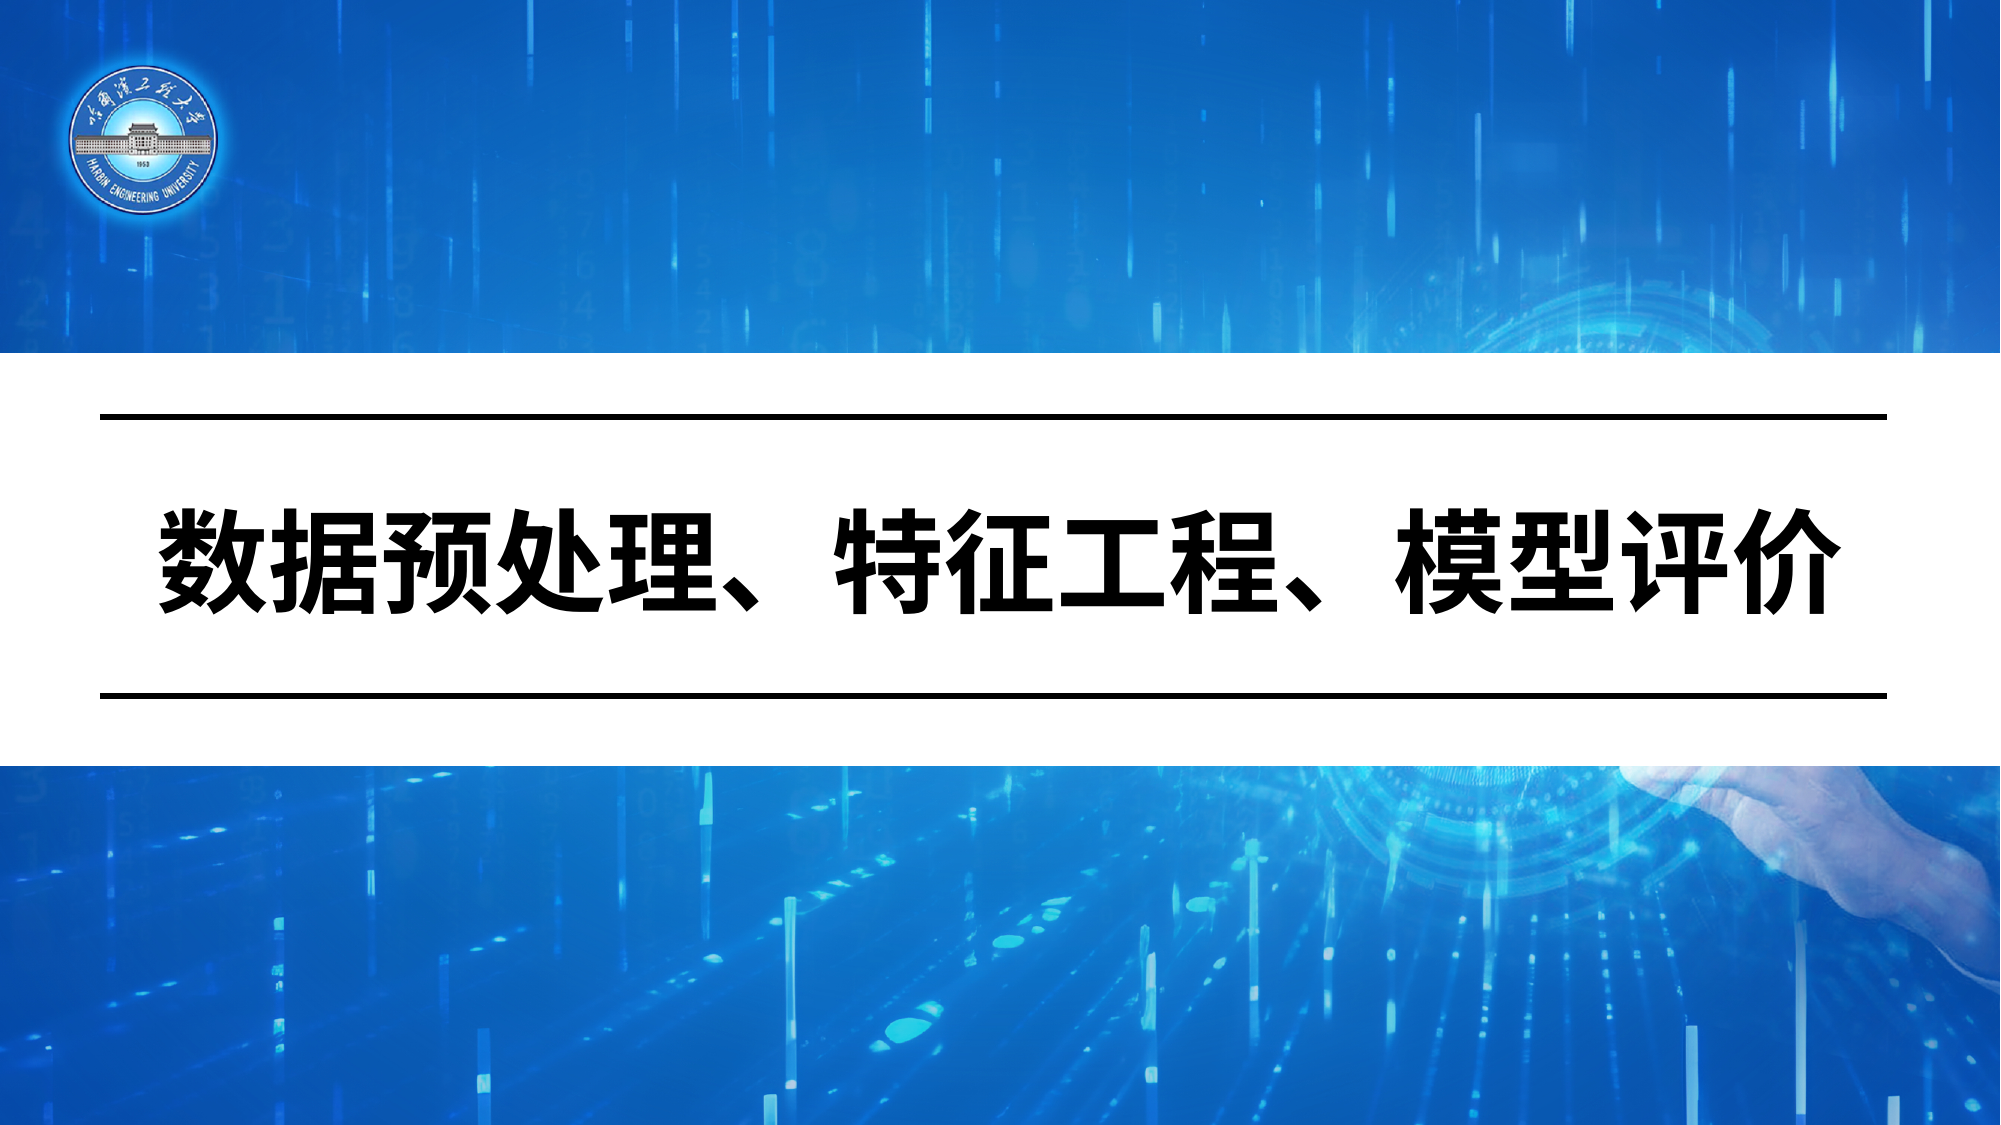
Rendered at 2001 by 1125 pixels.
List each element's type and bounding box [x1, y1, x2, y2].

picture [0, 766, 2000, 1125]
picture [0, 0, 2000, 353]
text_box [0, 353, 2000, 766]
